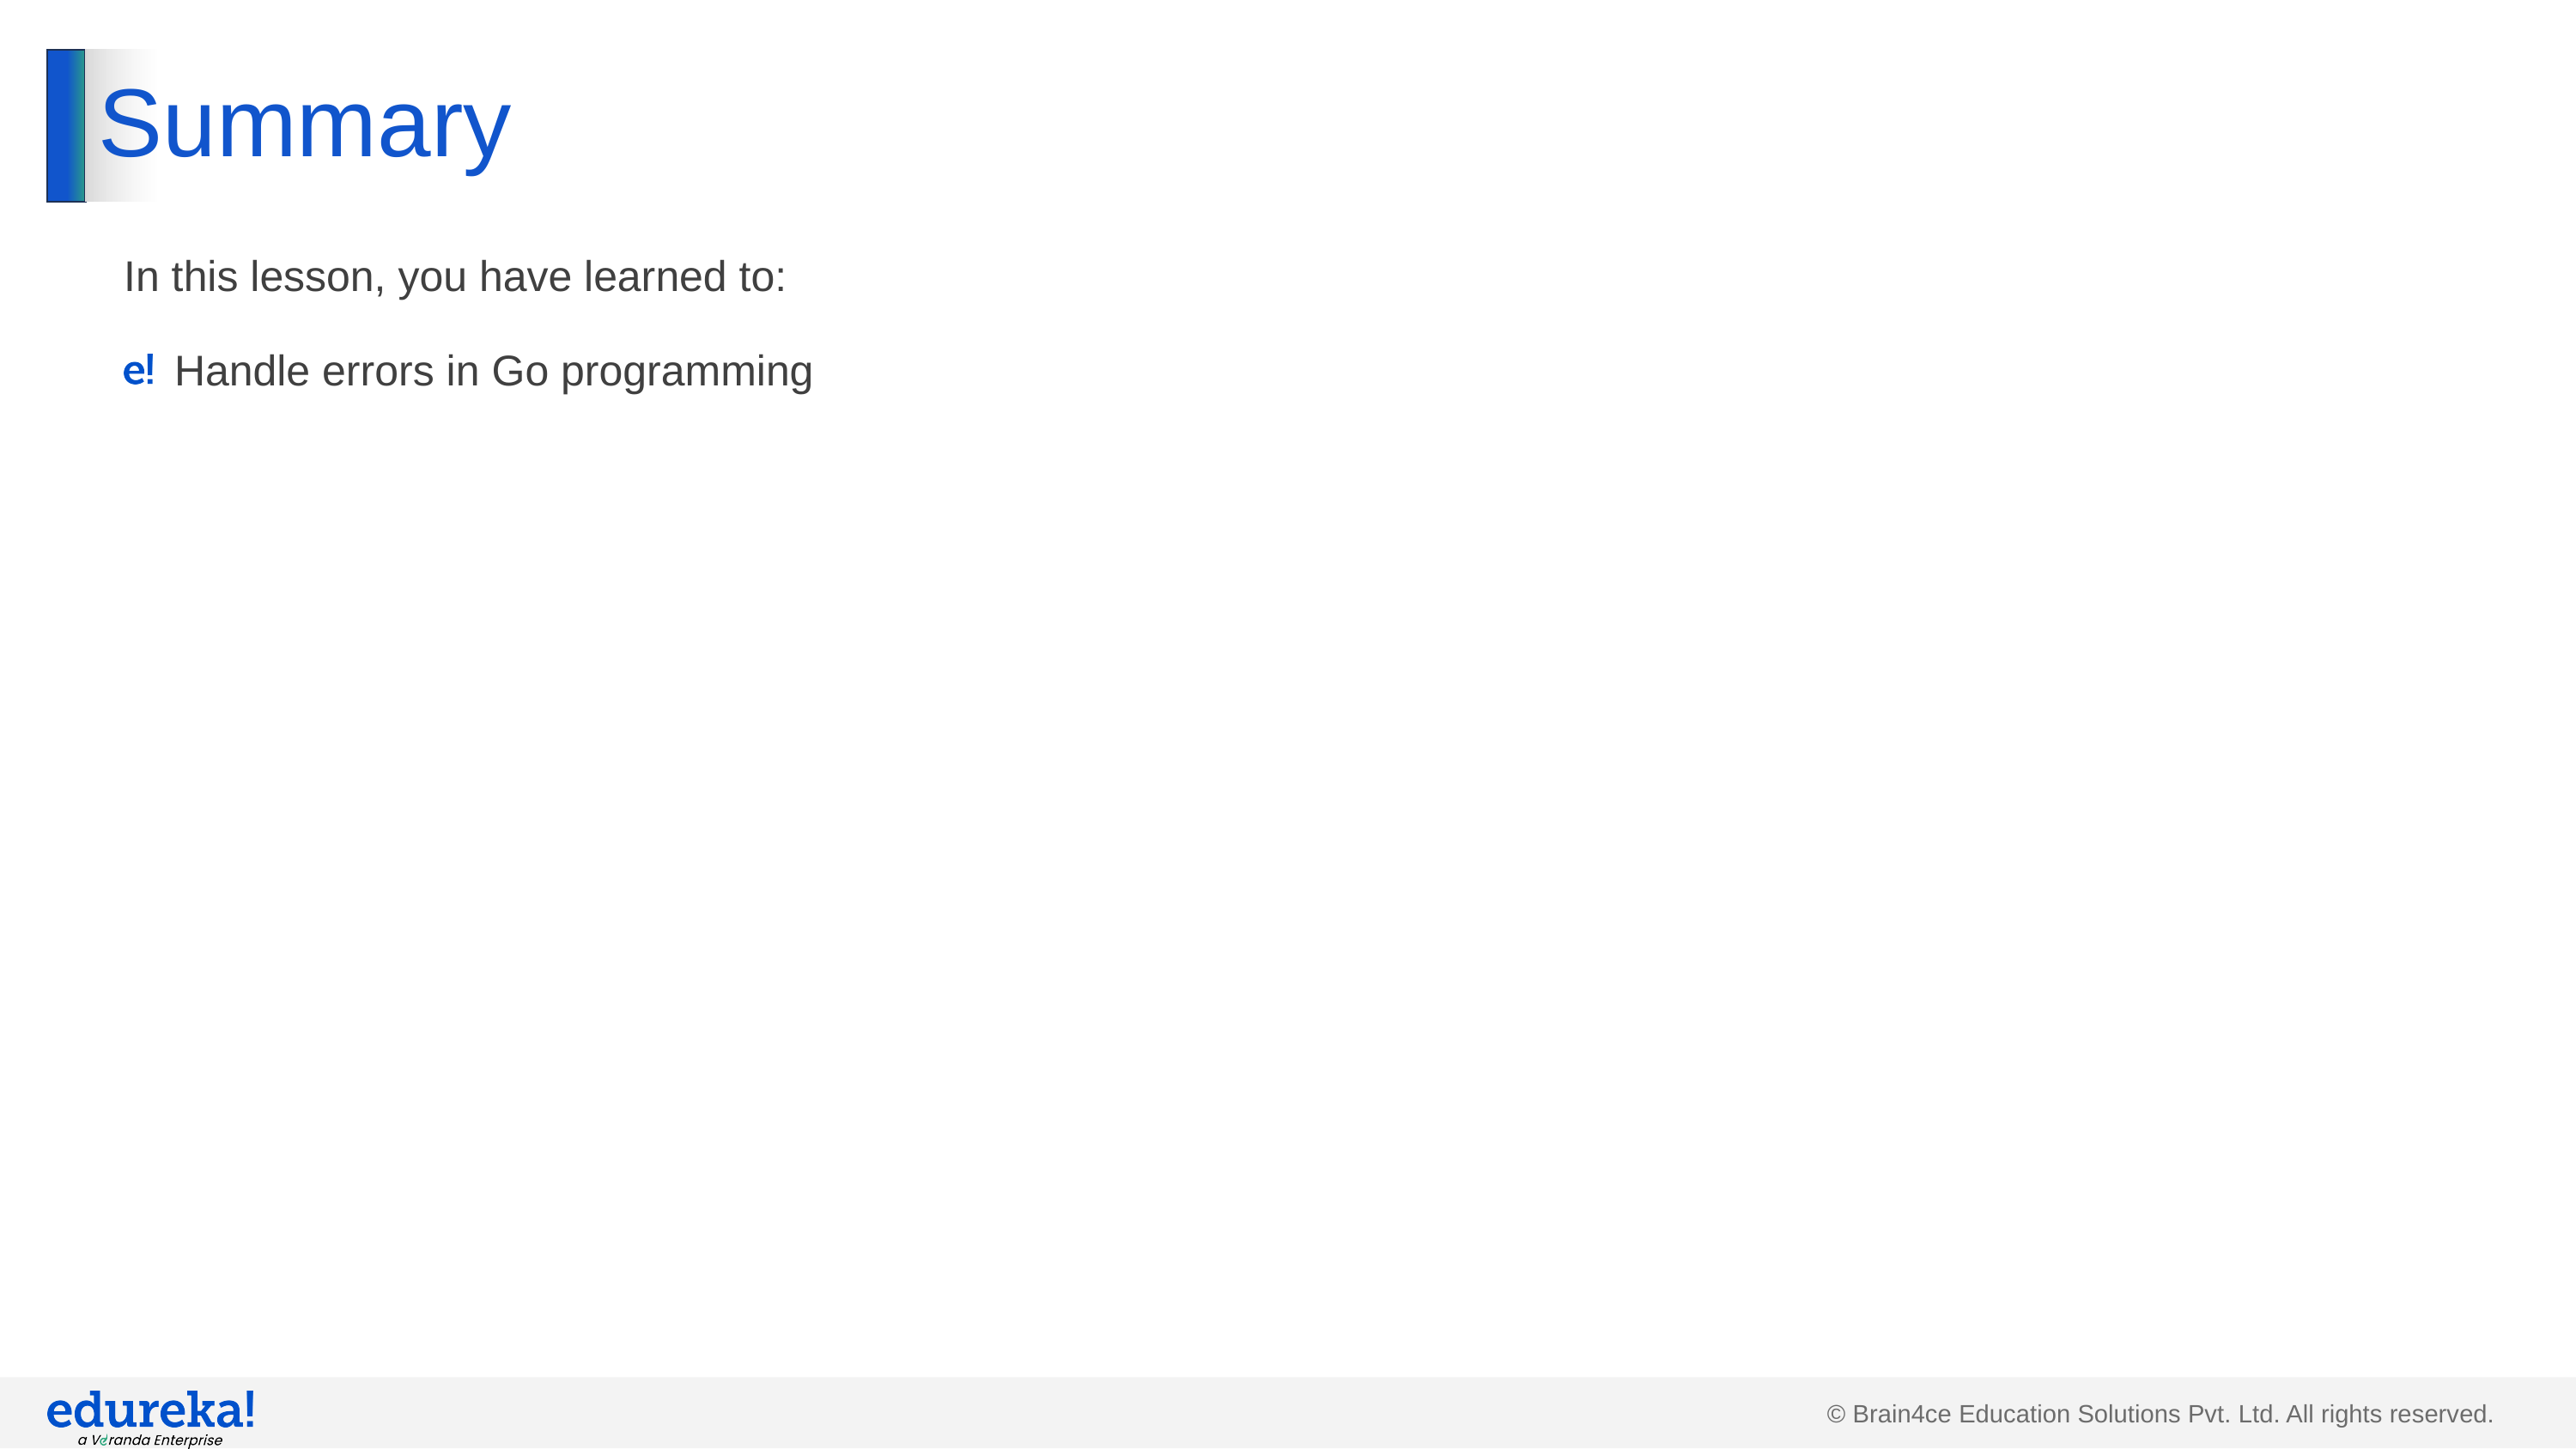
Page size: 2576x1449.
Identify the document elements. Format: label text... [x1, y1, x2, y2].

list In this lesson, you have learned to: Handle errors in Go programming [85, 242, 2491, 1332]
picture [47, 1391, 253, 1449]
picture [124, 354, 153, 385]
title Summary [85, 49, 2491, 202]
